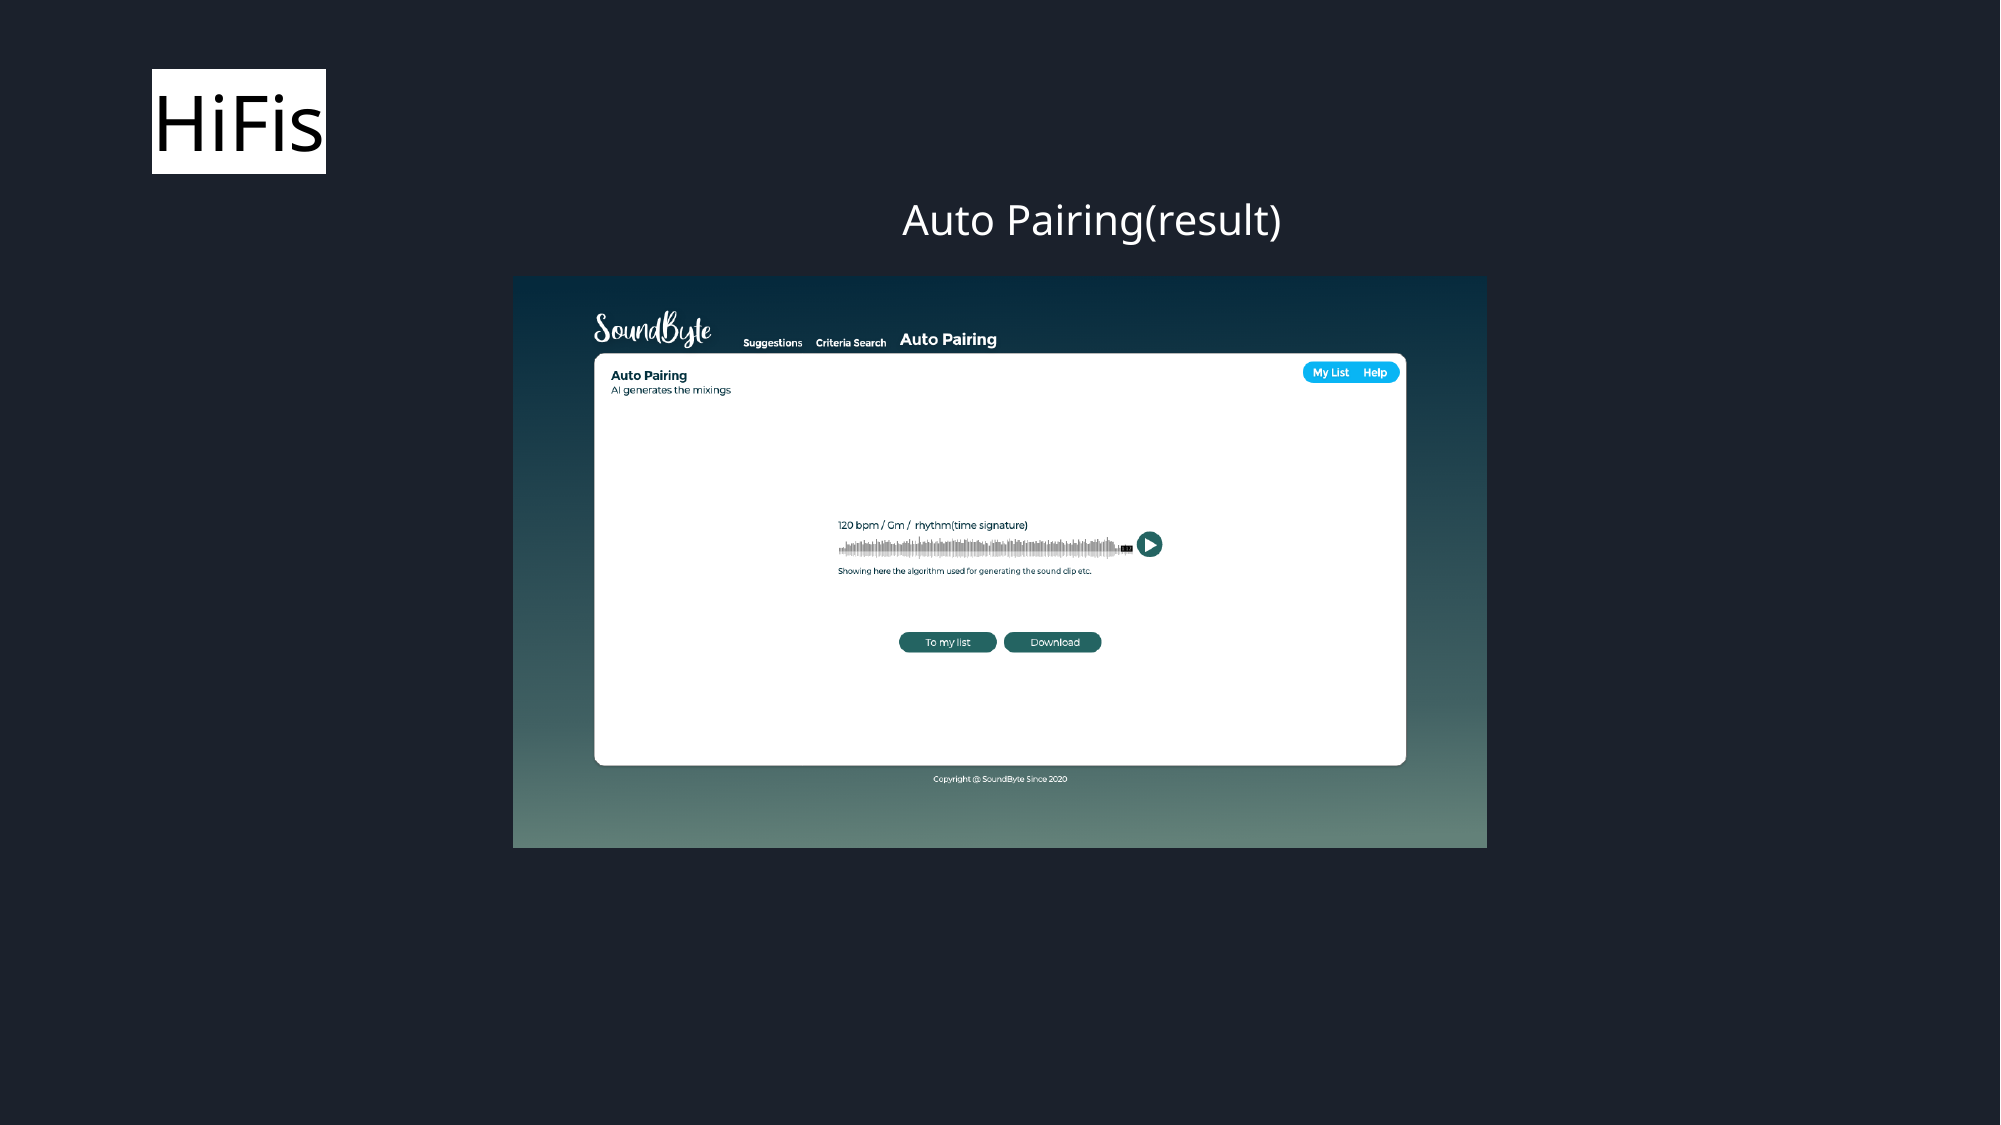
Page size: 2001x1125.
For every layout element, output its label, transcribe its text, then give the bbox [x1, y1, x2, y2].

title HiFis Auto Pairing(result) [137, 59, 1863, 278]
picture [512, 276, 1488, 849]
